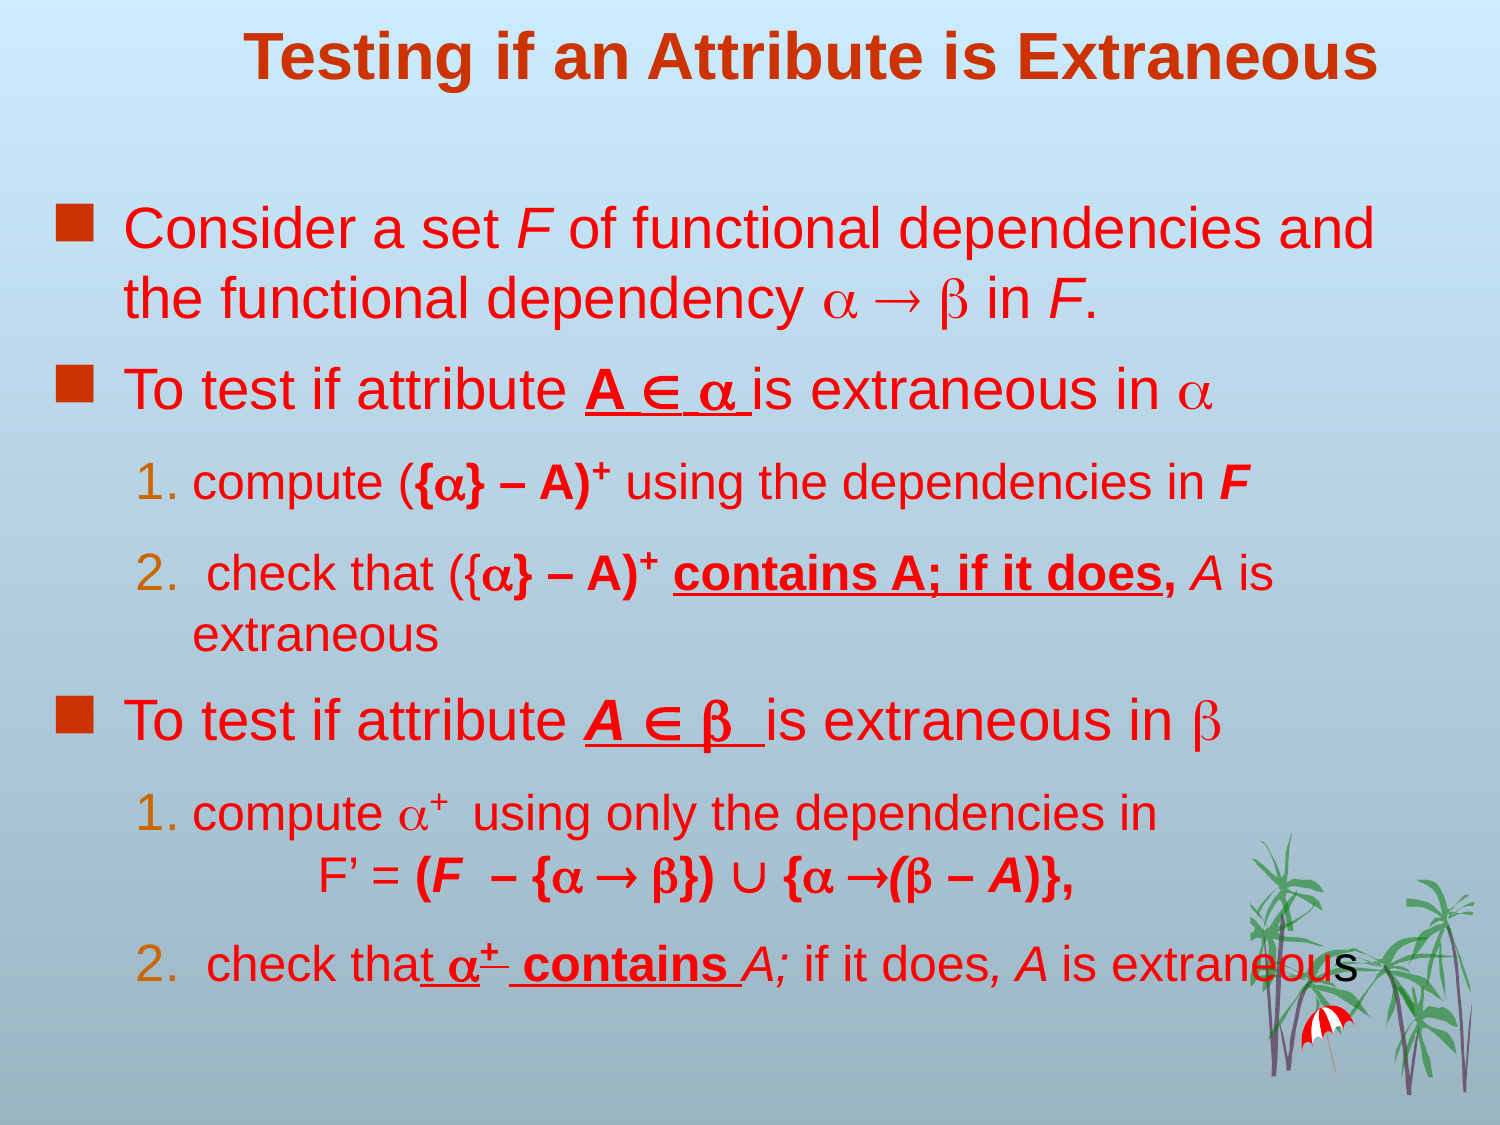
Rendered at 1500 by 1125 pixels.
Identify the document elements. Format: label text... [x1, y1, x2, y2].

list Consider a set F of functional dependencies and the functional dependency    in F. To test if attribute A   is extraneous in  compute ({} – A)+ using the dependencies in F check that ({} – A)+ contains A; if it does, A is extraneous To test if attribute A   is extraneous in  compute + using only the dependencies in F’ = (F – {  })  { ( – A)}, check that + contains A; if it does, A is extraneous [45, 182, 1465, 983]
title Testing if an Attribute is Extraneous [149, 0, 1476, 101]
